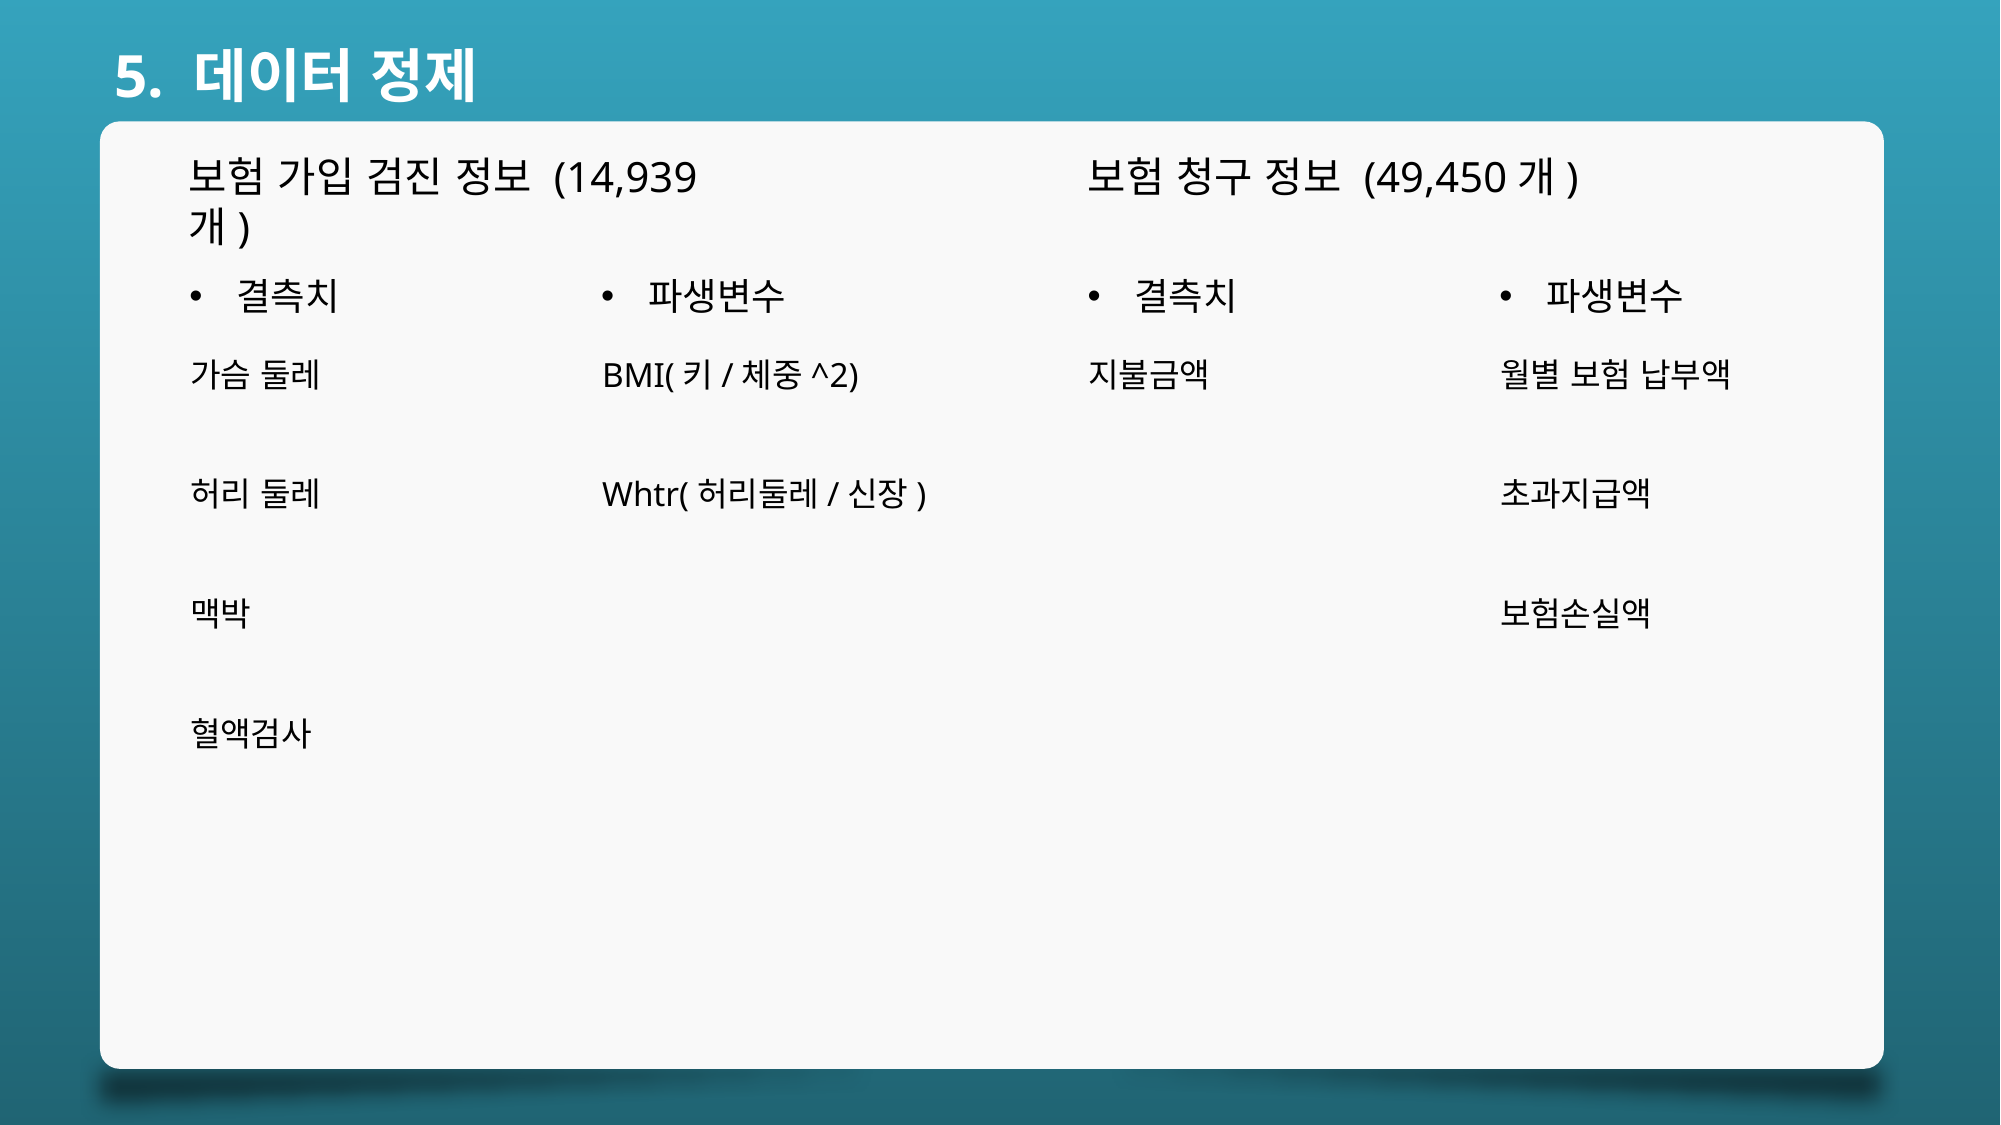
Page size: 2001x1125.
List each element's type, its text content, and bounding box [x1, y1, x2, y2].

text_box 보험 청구 정보 (49,450개) [1072, 143, 1681, 209]
text_box BMI(키/체중^2) Whtr(허리둘레/신장) [587, 326, 1050, 521]
text_box 파생변수 [586, 265, 1000, 326]
text_box 파생변수 [1484, 265, 1898, 326]
text_box 보험 가입 검진 정보 (14,939개) [174, 143, 783, 259]
text_box 결측치 [1072, 265, 1484, 326]
text_box 지불금액 [1073, 326, 1485, 402]
text_box 5. 데이터 정제 [100, 31, 1229, 117]
text_box 월별 보험 납부액 초과지급액 보험손실액 [1485, 326, 1948, 641]
text_box 결측치 [174, 265, 586, 326]
text_box 가슴 둘레 허리 둘레 맥박 혈액검사 [175, 326, 638, 761]
